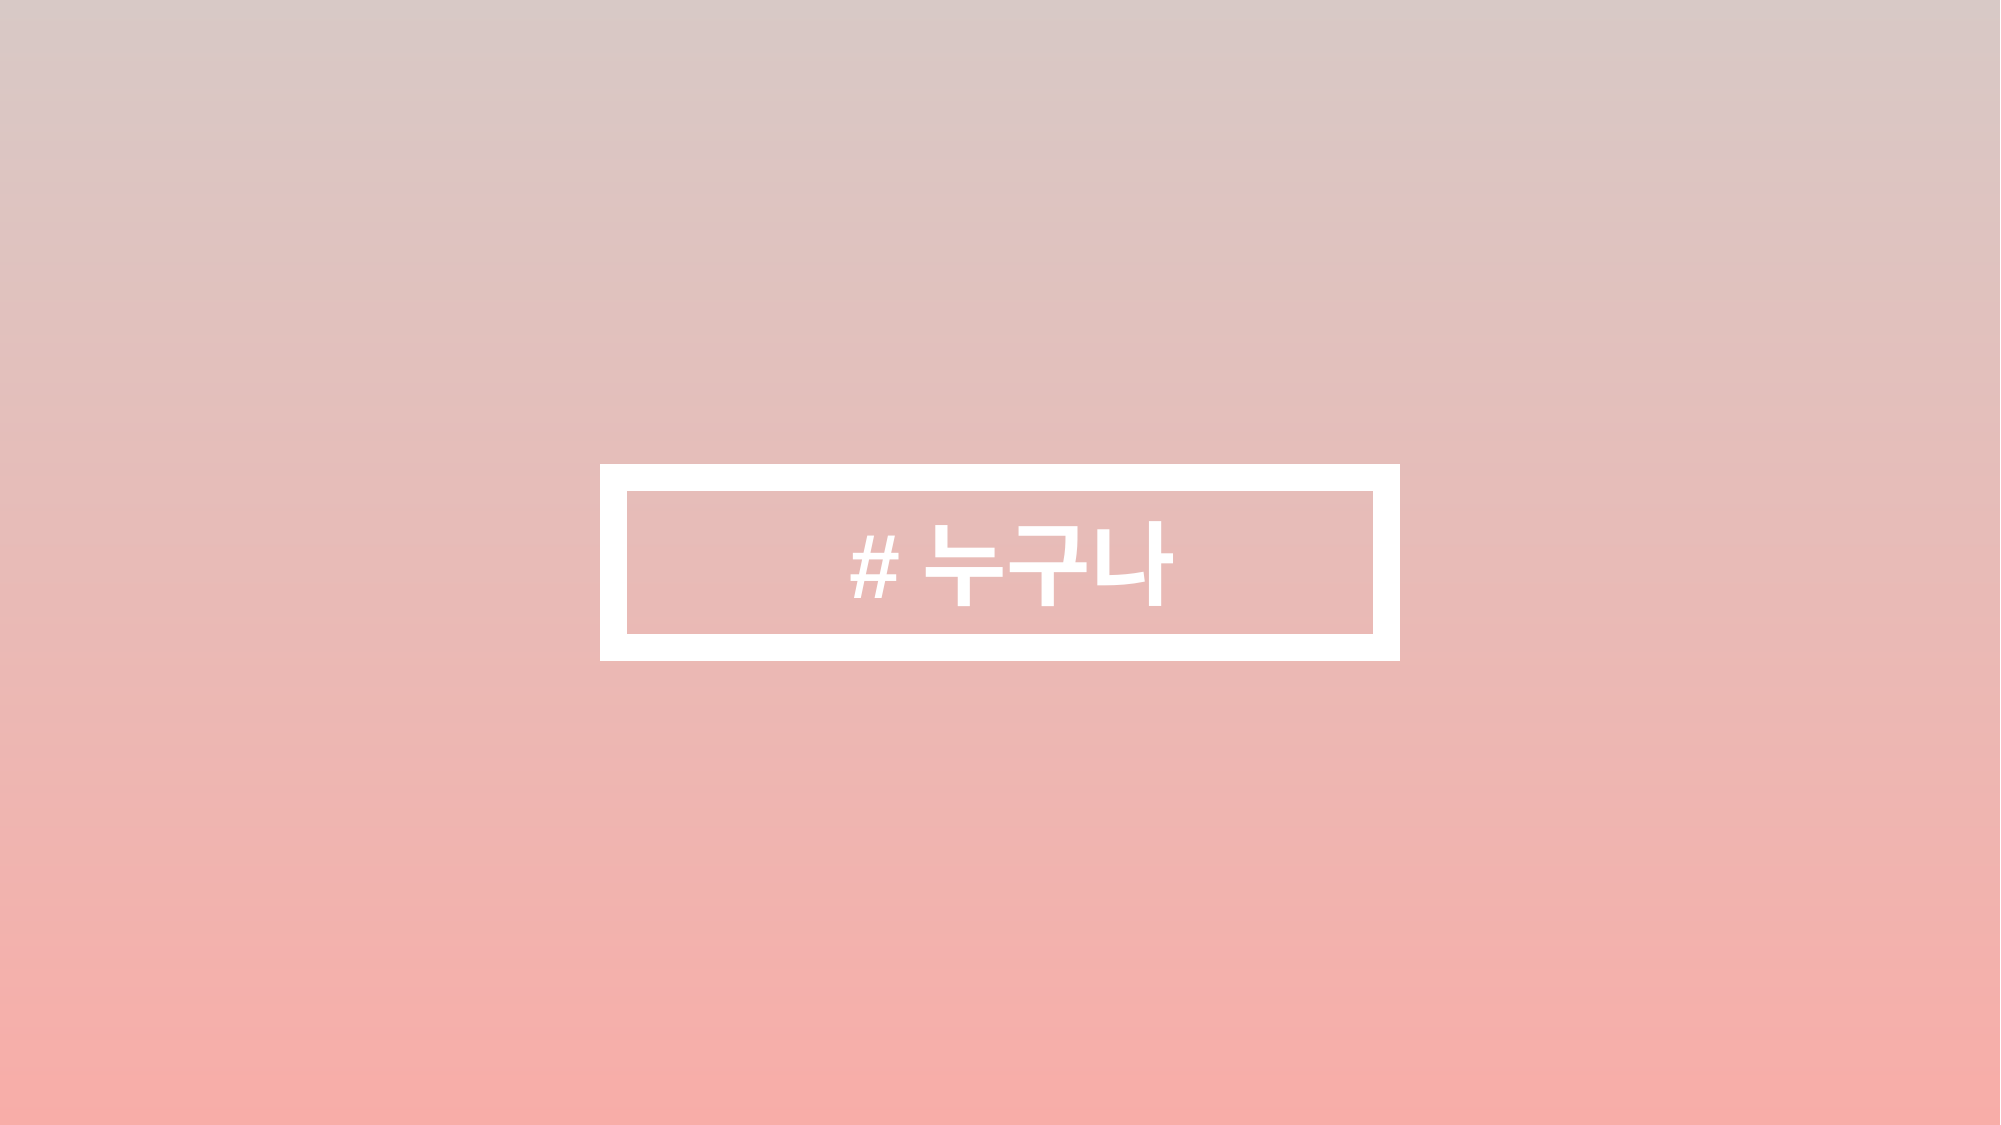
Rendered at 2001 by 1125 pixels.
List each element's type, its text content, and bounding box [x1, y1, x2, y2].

text_box [613, 476, 1387, 649]
text_box #누구나 [834, 499, 1191, 624]
